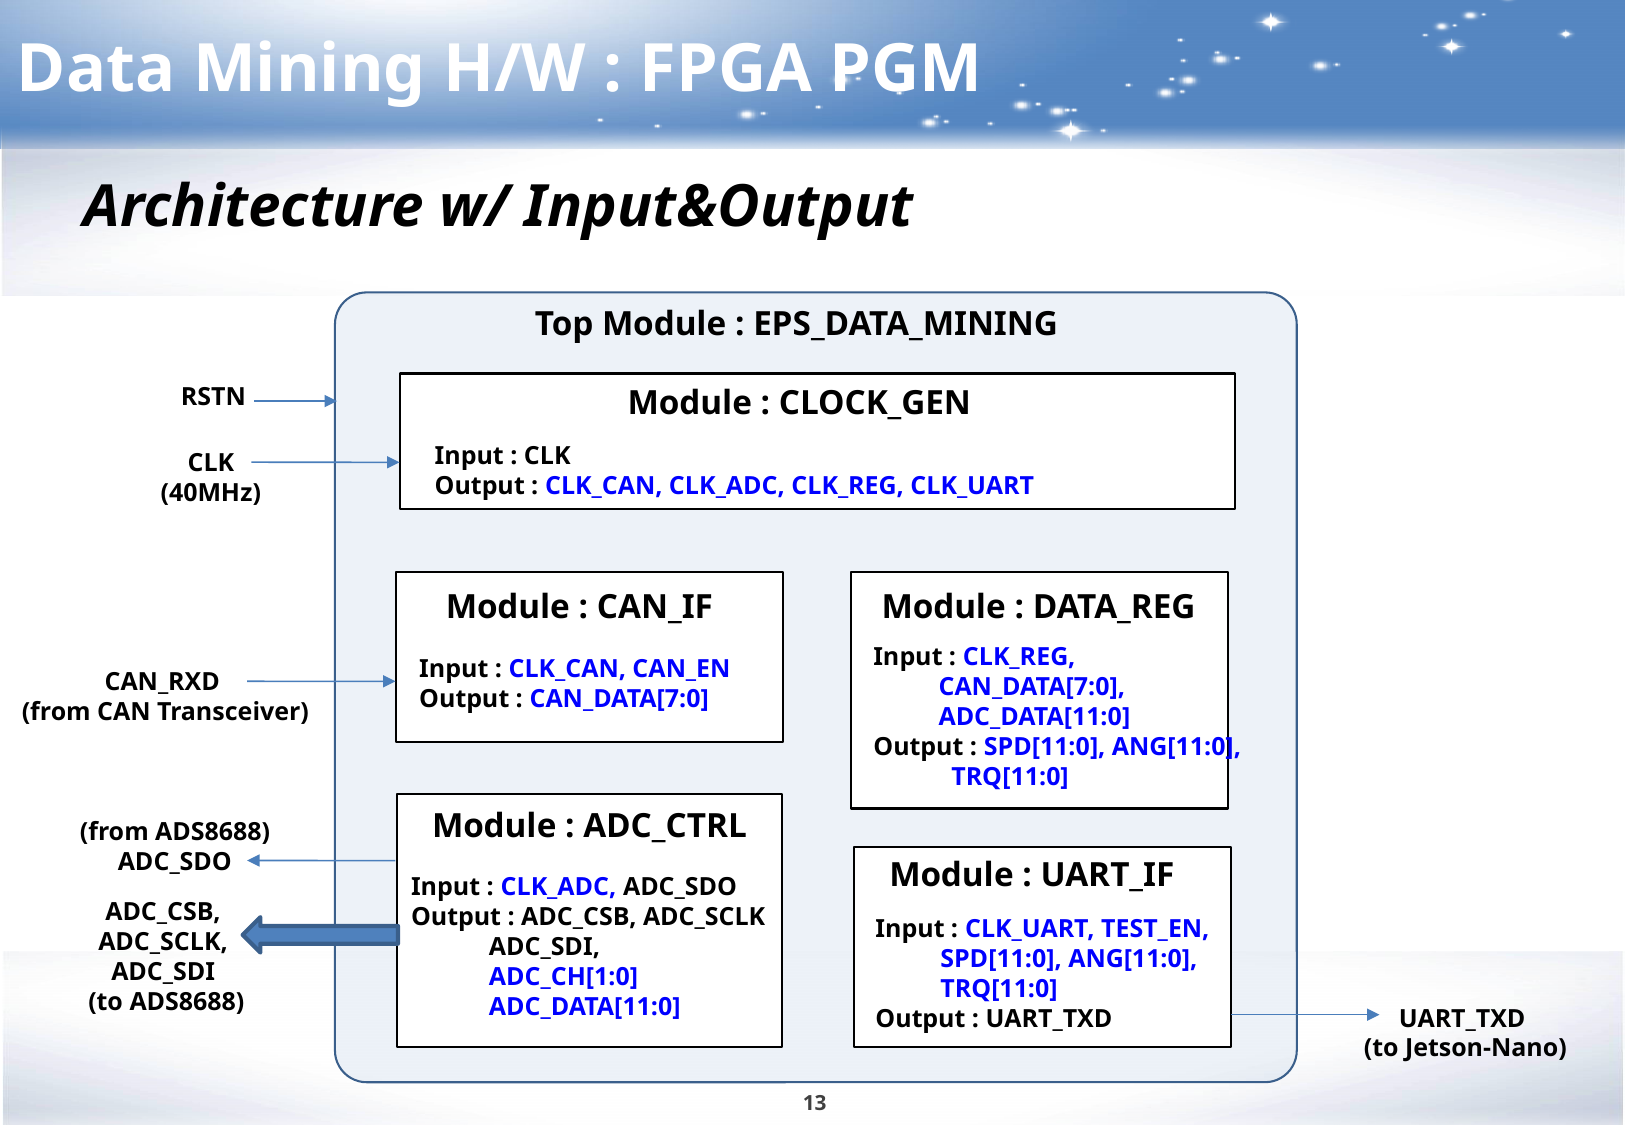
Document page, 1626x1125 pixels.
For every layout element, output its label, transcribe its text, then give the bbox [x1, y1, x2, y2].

text_box Module : ADC_CTRL [417, 797, 763, 852]
text_box Top Module : EPS_DATA_MINING [520, 294, 1074, 349]
text_box [395, 792, 784, 1049]
text_box Module : DATA_REG [866, 577, 1211, 633]
text_box [398, 371, 1237, 511]
title Data Mining H/W : FPGA PGM [2, 19, 1498, 112]
text_box [849, 570, 1231, 811]
text_box Module : CLOCK_GEN [612, 373, 987, 429]
text_box Architecture w/ Input&Output [69, 160, 929, 246]
picture [2, 951, 1625, 1125]
text_box Input : CLK_REG, CAN_DATA[7:0], ADC_DATA[11:0] Output : SPD[11:0], ANG[11:0], TRQ[11:0] [858, 633, 1257, 798]
text_box RSTN [165, 373, 261, 419]
text_box CAN_RXD (from CAN Transceiver) [0, 658, 325, 733]
text_box (from ADS8688) ADC_SDO [64, 808, 286, 884]
text_box UART_TXD (to Jetson-Nano) [1342, 994, 1583, 1070]
text_box ADC_CSB, ADC_SCLK, ADC_SDI (to ADS8688) [66, 888, 260, 1023]
text_box Input : CLK Output : CLK_CAN, CLK_ADC, CLK_REG, CLK_UART [419, 432, 1050, 508]
text_box [332, 290, 1299, 1085]
text_box Input : CLK_UART, TEST_EN, SPD[11:0], ANG[11:0], TRQ[11:0] Output : UART_TXD [860, 905, 1225, 1040]
picture [0, 0, 1625, 296]
text_box [852, 845, 1233, 1049]
text_box Input : CLK_CAN, CAN_EN Output : CAN_DATA[7:0] [404, 645, 753, 720]
text_box [394, 570, 785, 744]
text_box [260, 915, 401, 955]
text_box Module : UART_IF [874, 845, 1190, 901]
text_box Input : CLK_ADC, ADC_SDO Output : ADC_CSB, ADC_SCLK ADC_SDI, ADC_CH[1:0] ADC_DATA[11:0] [396, 863, 781, 1028]
text_box 13 [639, 1085, 990, 1118]
text_box CLK (40MHz) [145, 439, 276, 515]
text_box Module : CAN_IF [431, 577, 729, 633]
